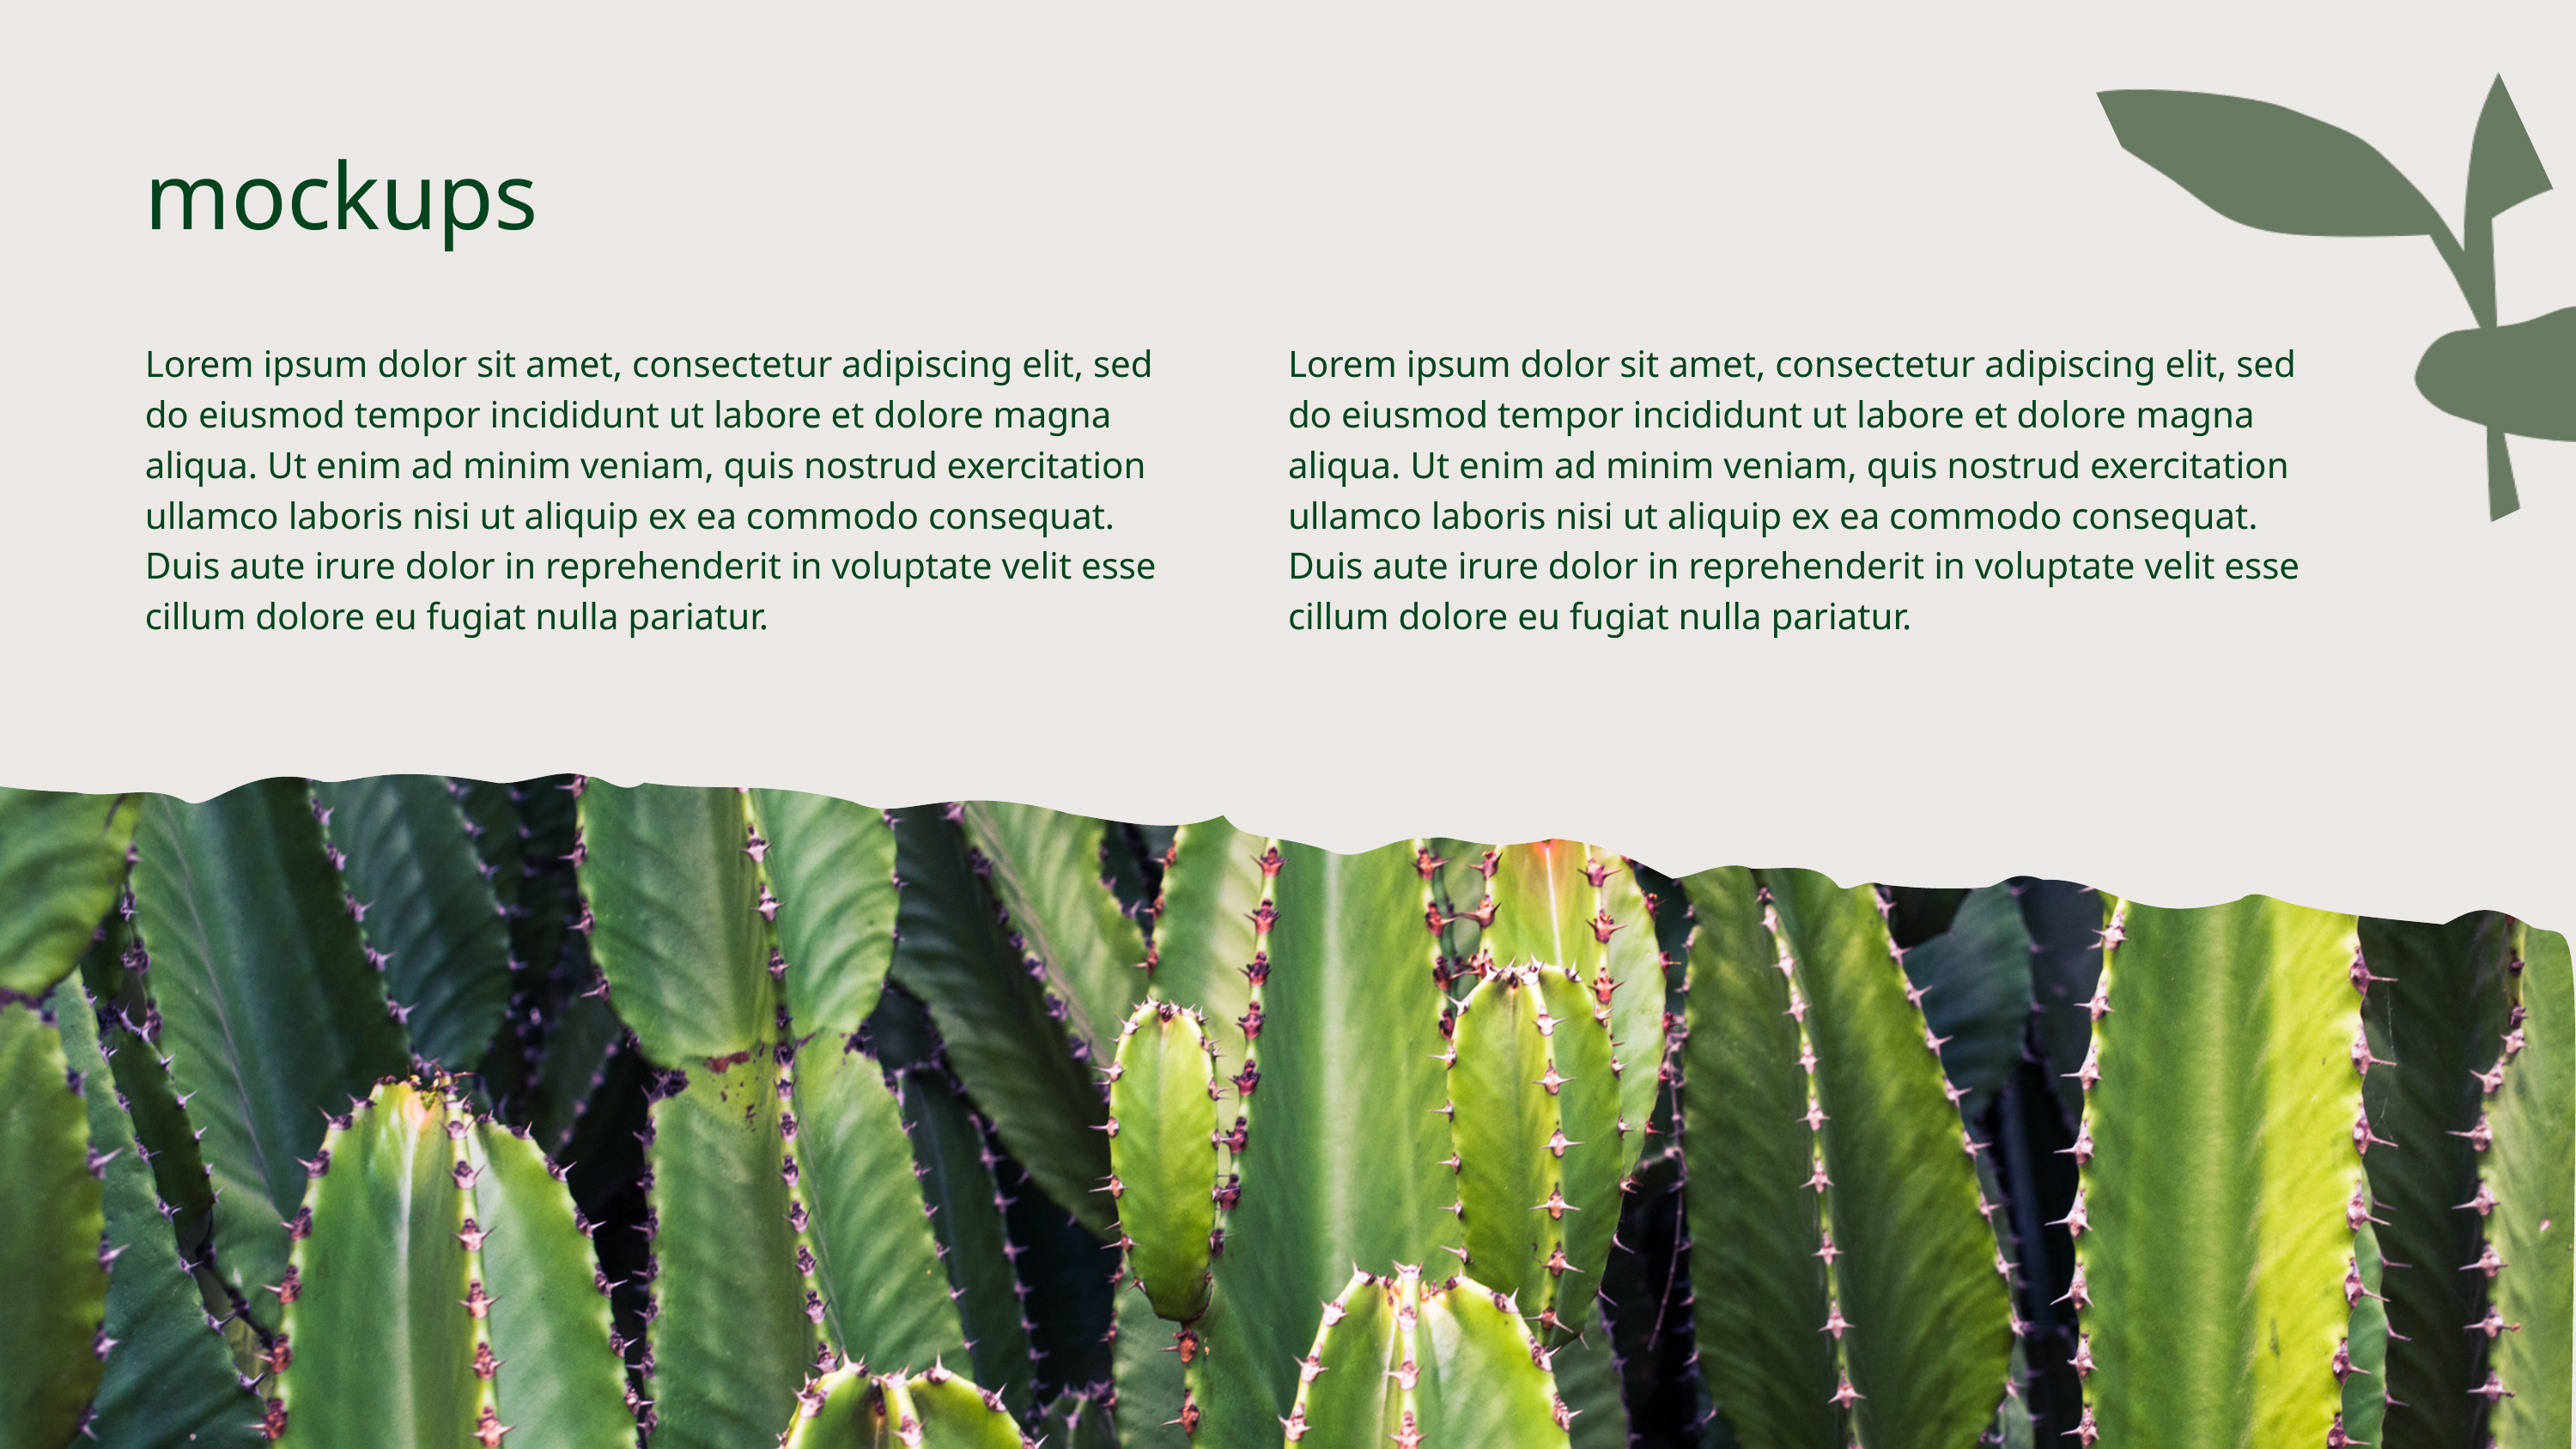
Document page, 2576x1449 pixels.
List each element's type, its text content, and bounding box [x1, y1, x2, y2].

text_box mockups [144, 163, 889, 249]
text_box [2086, 0, 2576, 597]
text_box Lorem ipsum dolor sit amet, consectetur adipiscing elit, sed do eiusmod tempor incididunt ut labore et dolore magna aliqua. Ut enim ad minim veniam, quis nostrud exercitation ullamco laboris nisi ut aliquip ex ea commodo consequat. Duis aute irure dolor in reprehenderit in voluptate velit esse cillum dolore eu fugiat nulla pariatur. [144, 334, 1160, 637]
text_box Lorem ipsum dolor sit amet, consectetur adipiscing elit, sed do eiusmod tempor incididunt ut labore et dolore magna aliqua. Ut enim ad minim veniam, quis nostrud exercitation ullamco laboris nisi ut aliquip ex ea commodo consequat. Duis aute irure dolor in reprehenderit in voluptate velit esse cillum dolore eu fugiat nulla pariatur. [1288, 334, 2304, 637]
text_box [0, 773, 2576, 1449]
